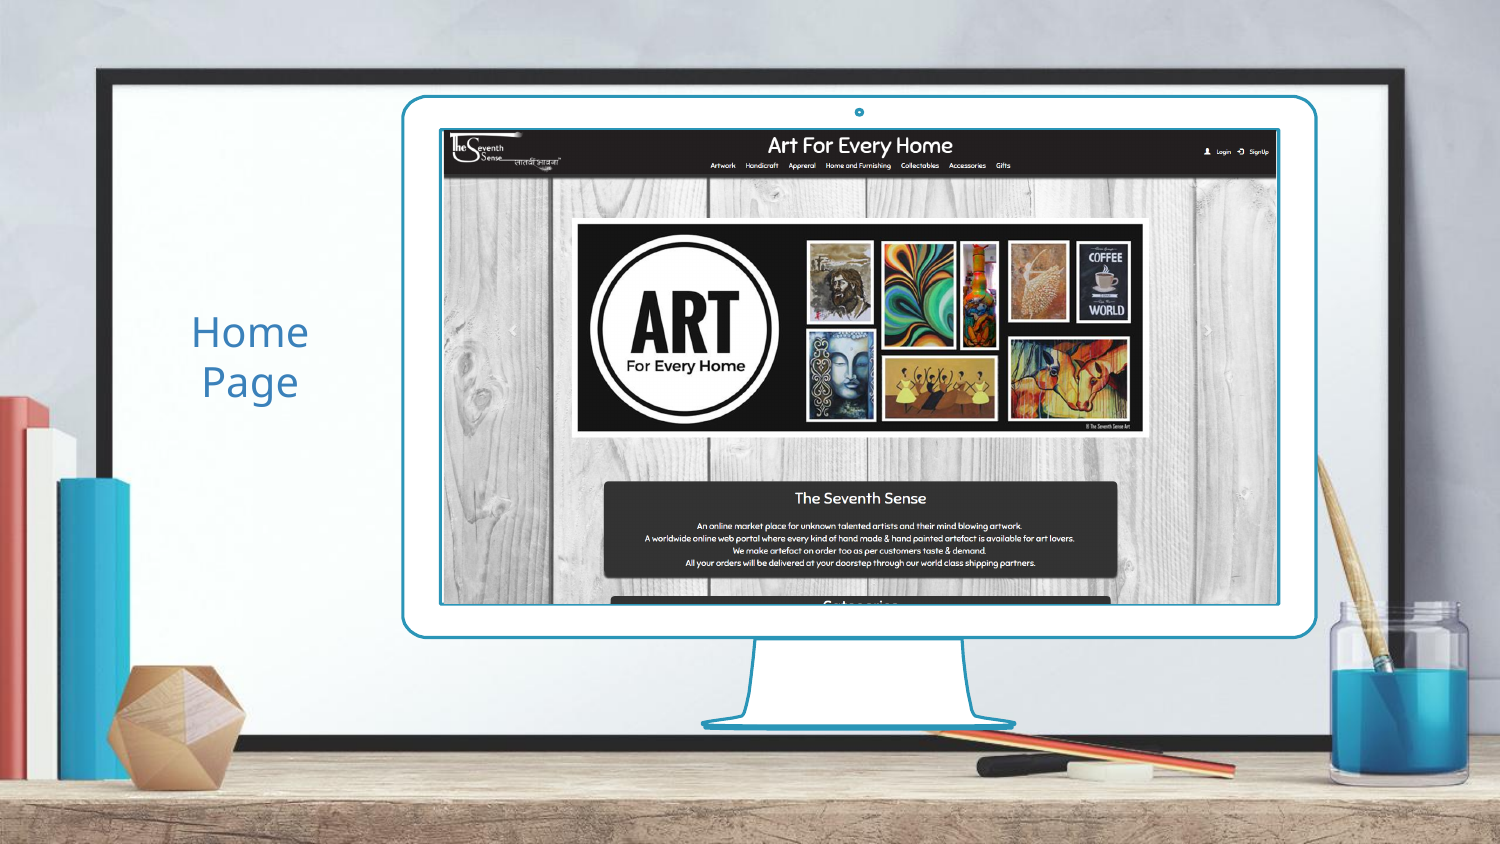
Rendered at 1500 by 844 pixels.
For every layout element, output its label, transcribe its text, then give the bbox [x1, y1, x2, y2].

picture [0, 0, 1500, 844]
text_box Home Page [138, 298, 362, 413]
text_box [402, 96, 1316, 730]
